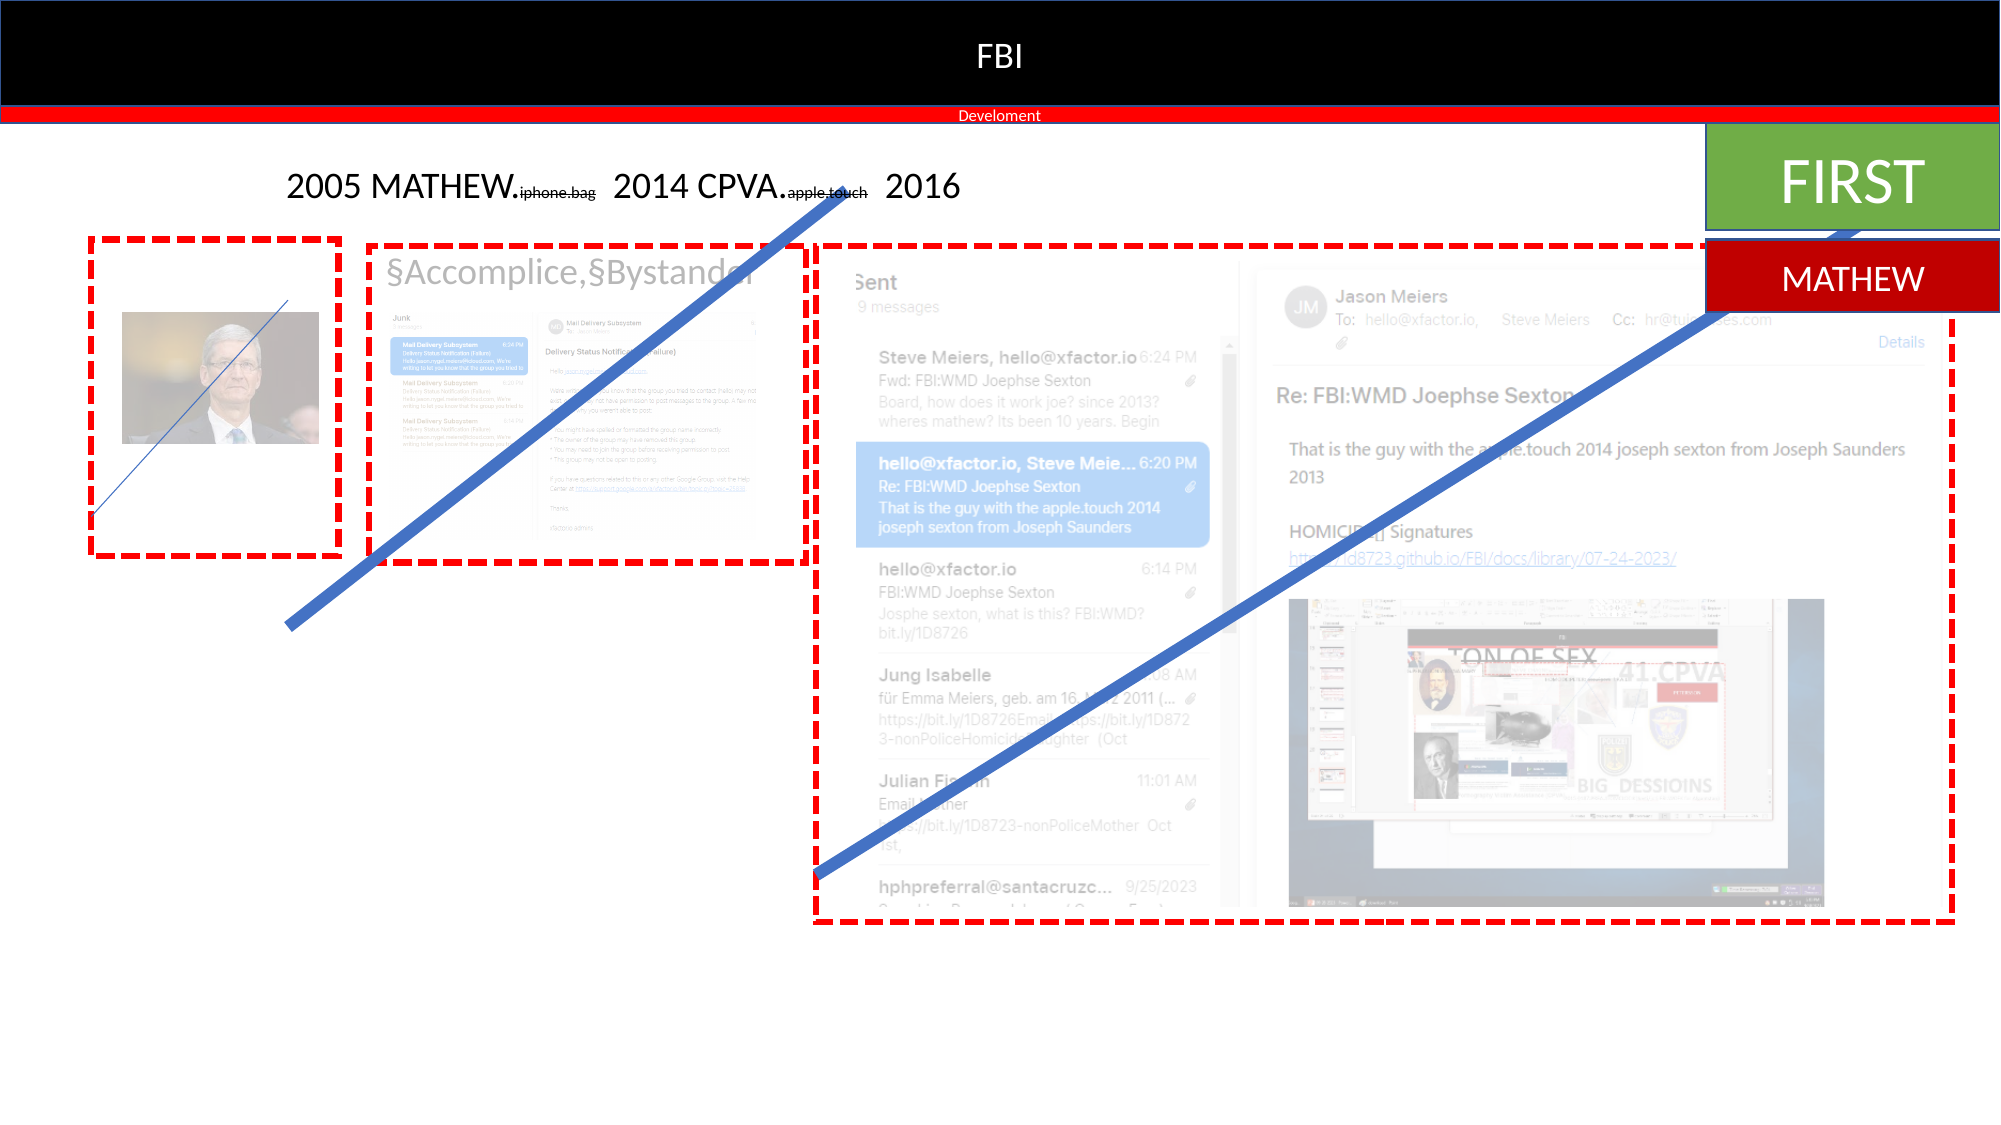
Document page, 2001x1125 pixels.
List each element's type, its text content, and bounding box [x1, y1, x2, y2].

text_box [816, 222, 1863, 875]
text_box FIRST [1705, 122, 2000, 231]
text_box 2005 MATHEW.iphone.bag 2014 CPVA.apple.touch 2016 [271, 154, 976, 214]
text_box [91, 300, 288, 517]
text_box [90, 239, 287, 300]
picture [856, 261, 1943, 907]
text_box [90, 517, 287, 557]
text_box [287, 190, 847, 628]
text_box Develoment [0, 105, 2000, 124]
text_box MATHEW [1863, 238, 2000, 313]
text_box [815, 313, 1953, 923]
text_box FBI [0, 0, 2000, 105]
